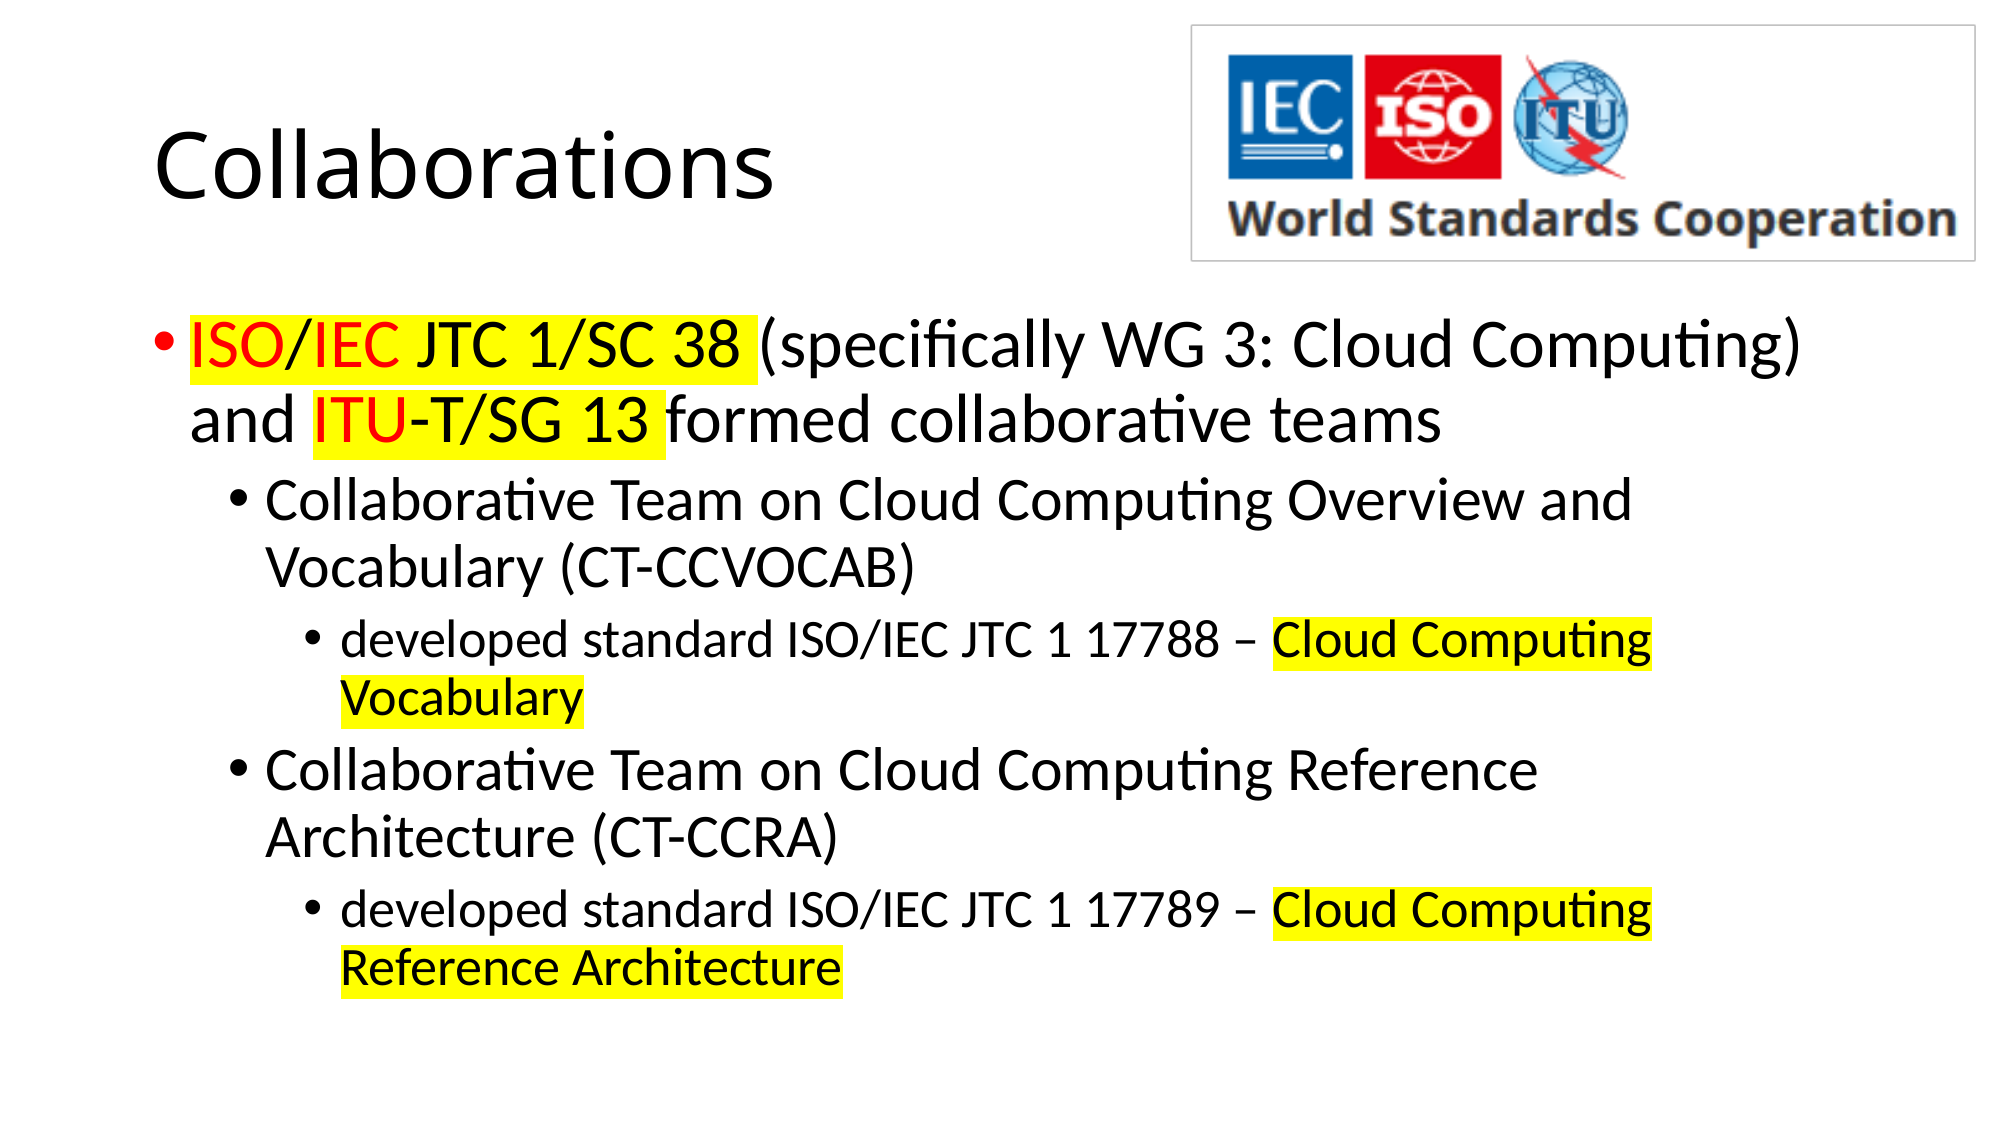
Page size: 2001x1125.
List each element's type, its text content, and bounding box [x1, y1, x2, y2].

list ISO/IEC JTC 1/SC 38 (specifically WG 3: Cloud Computing) and ITU-T/SG 13 formed collaborative teams Collaborative Team on Cloud Computing Overview and Vocabulary (CT-CCVOCAB) developed standard ISO/IEC JTC 1 17788 – Cloud Computing Vocabulary Collaborative Team on Cloud Computing Reference Architecture (CT-CCRA) developed standard ISO/IEC JTC 1 17789 – Cloud Computing Reference Architecture [137, 299, 1863, 1014]
picture [1088, 0, 2000, 393]
title Collaborations [137, 59, 1088, 278]
